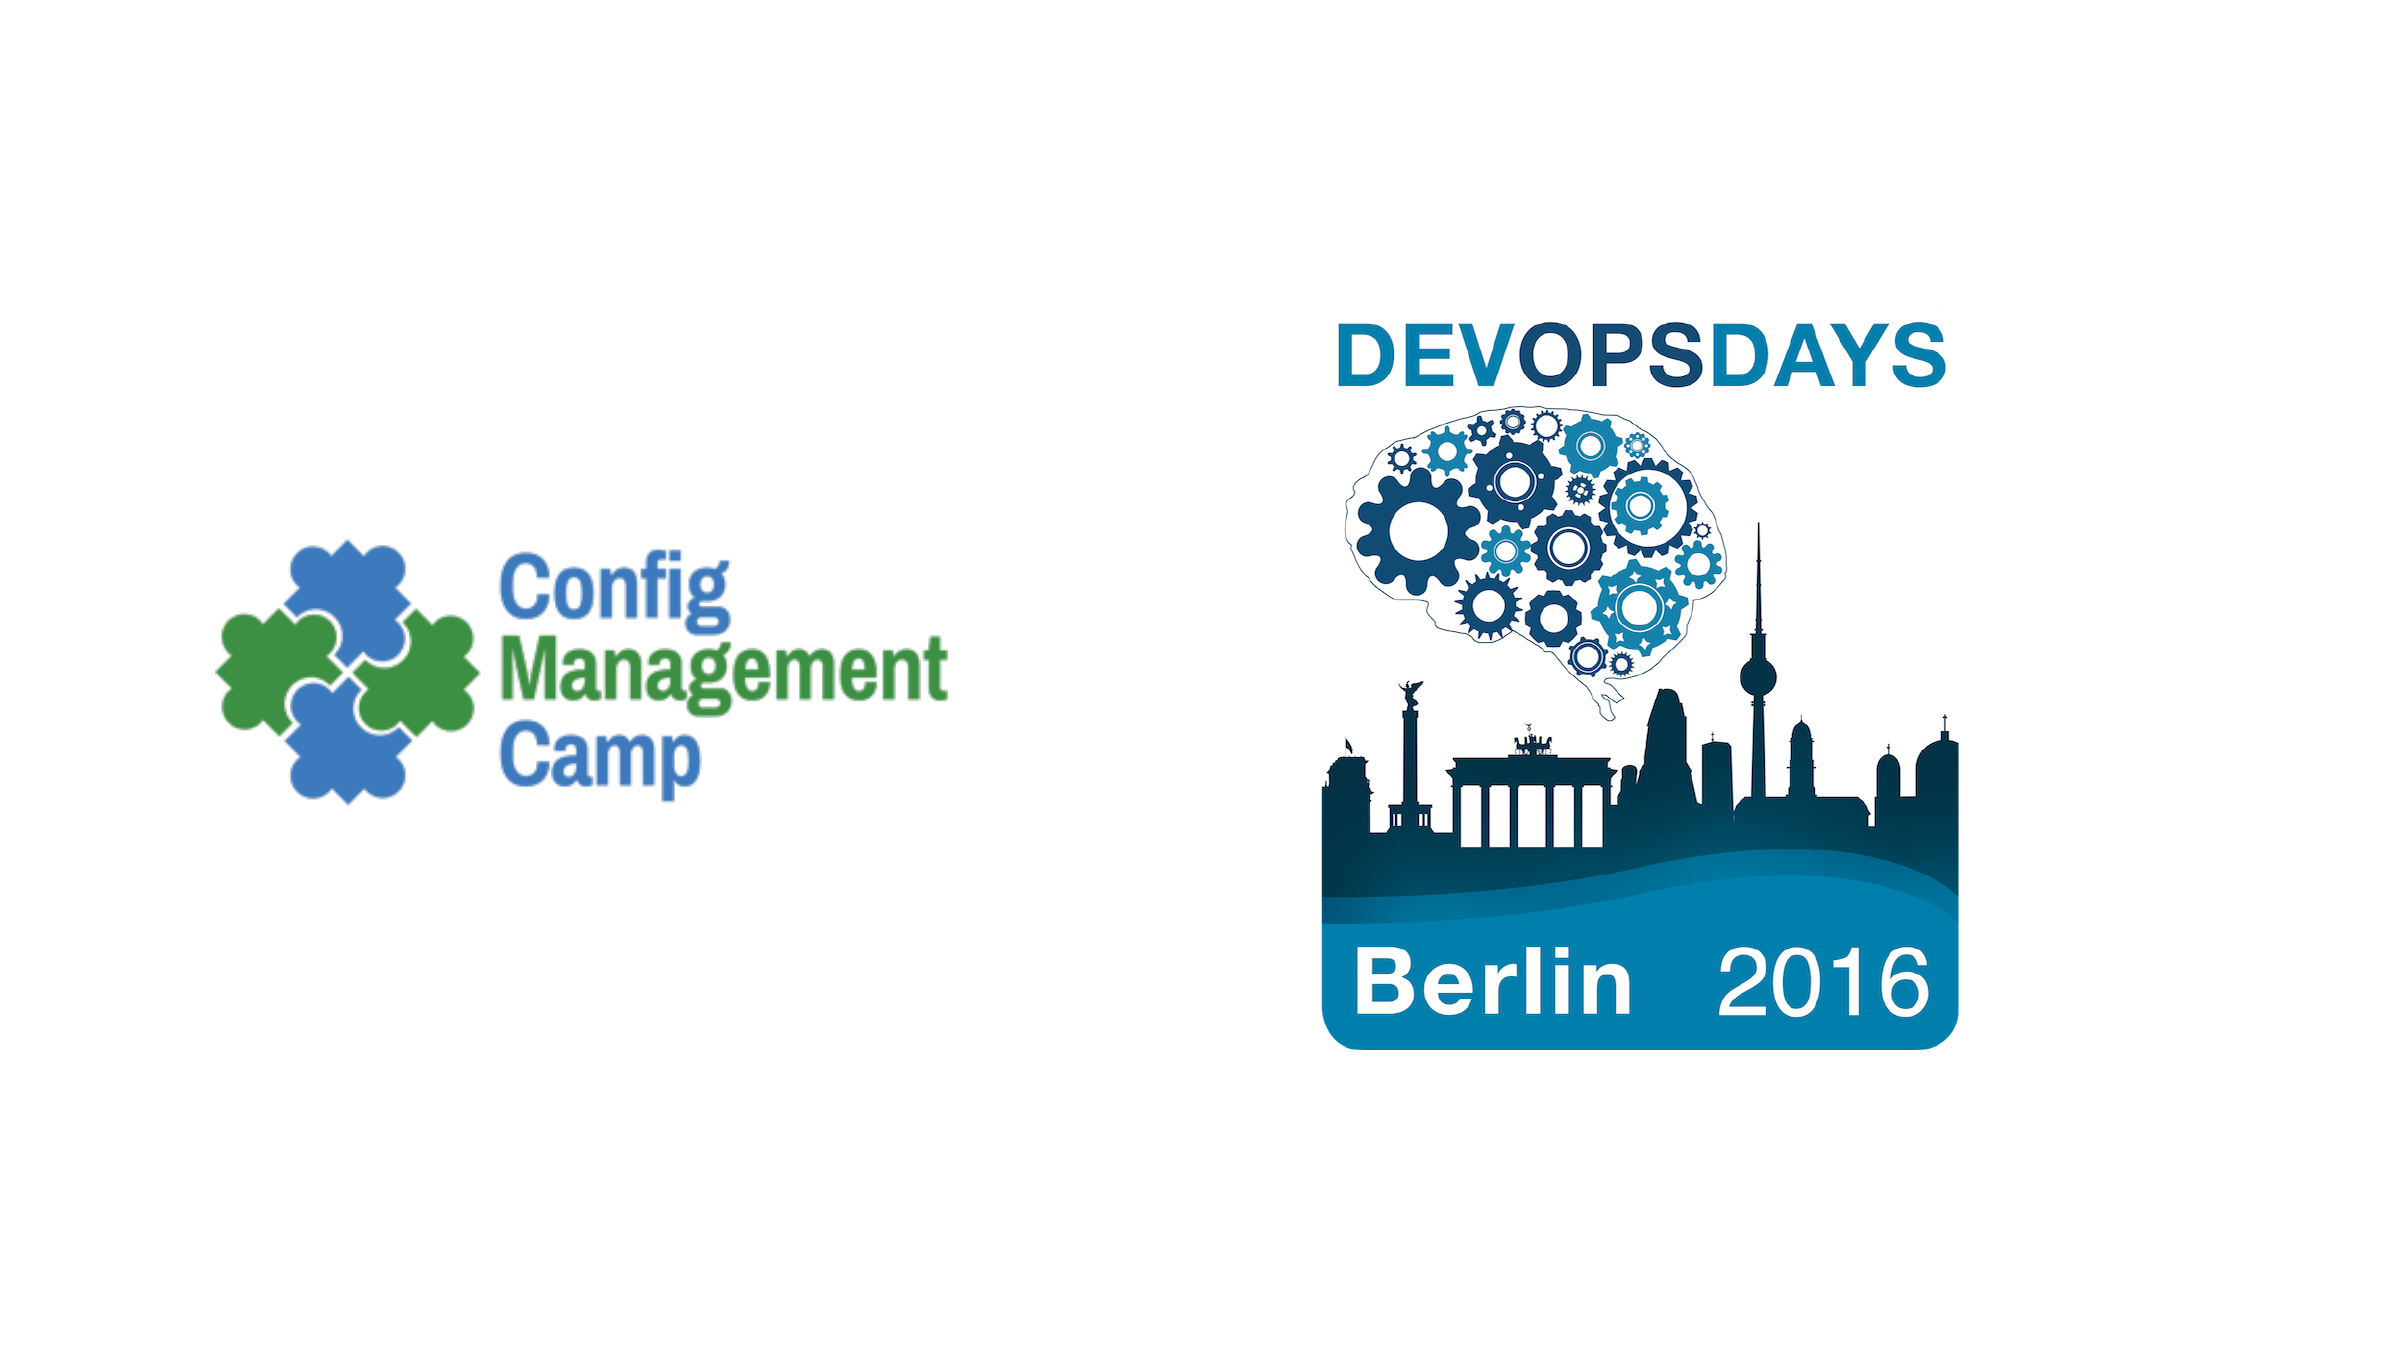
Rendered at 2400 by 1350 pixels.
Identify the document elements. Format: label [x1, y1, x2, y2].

picture [1556, 966, 1568, 1013]
picture [1719, 948, 1766, 1015]
picture [1552, 784, 1576, 847]
picture [1358, 948, 1414, 1013]
picture [1882, 948, 1928, 1016]
picture [999, 300, 2186, 1050]
picture [1527, 948, 1540, 1013]
picture [1773, 948, 1819, 1017]
picture [1486, 964, 1516, 1013]
picture [1516, 784, 1548, 847]
picture [1459, 784, 1483, 847]
picture [1584, 964, 1629, 1013]
picture [1834, 948, 1858, 1015]
picture [1424, 964, 1472, 1014]
picture [214, 538, 969, 812]
picture [1487, 784, 1510, 847]
picture [1556, 948, 1568, 957]
picture [1580, 784, 1605, 847]
